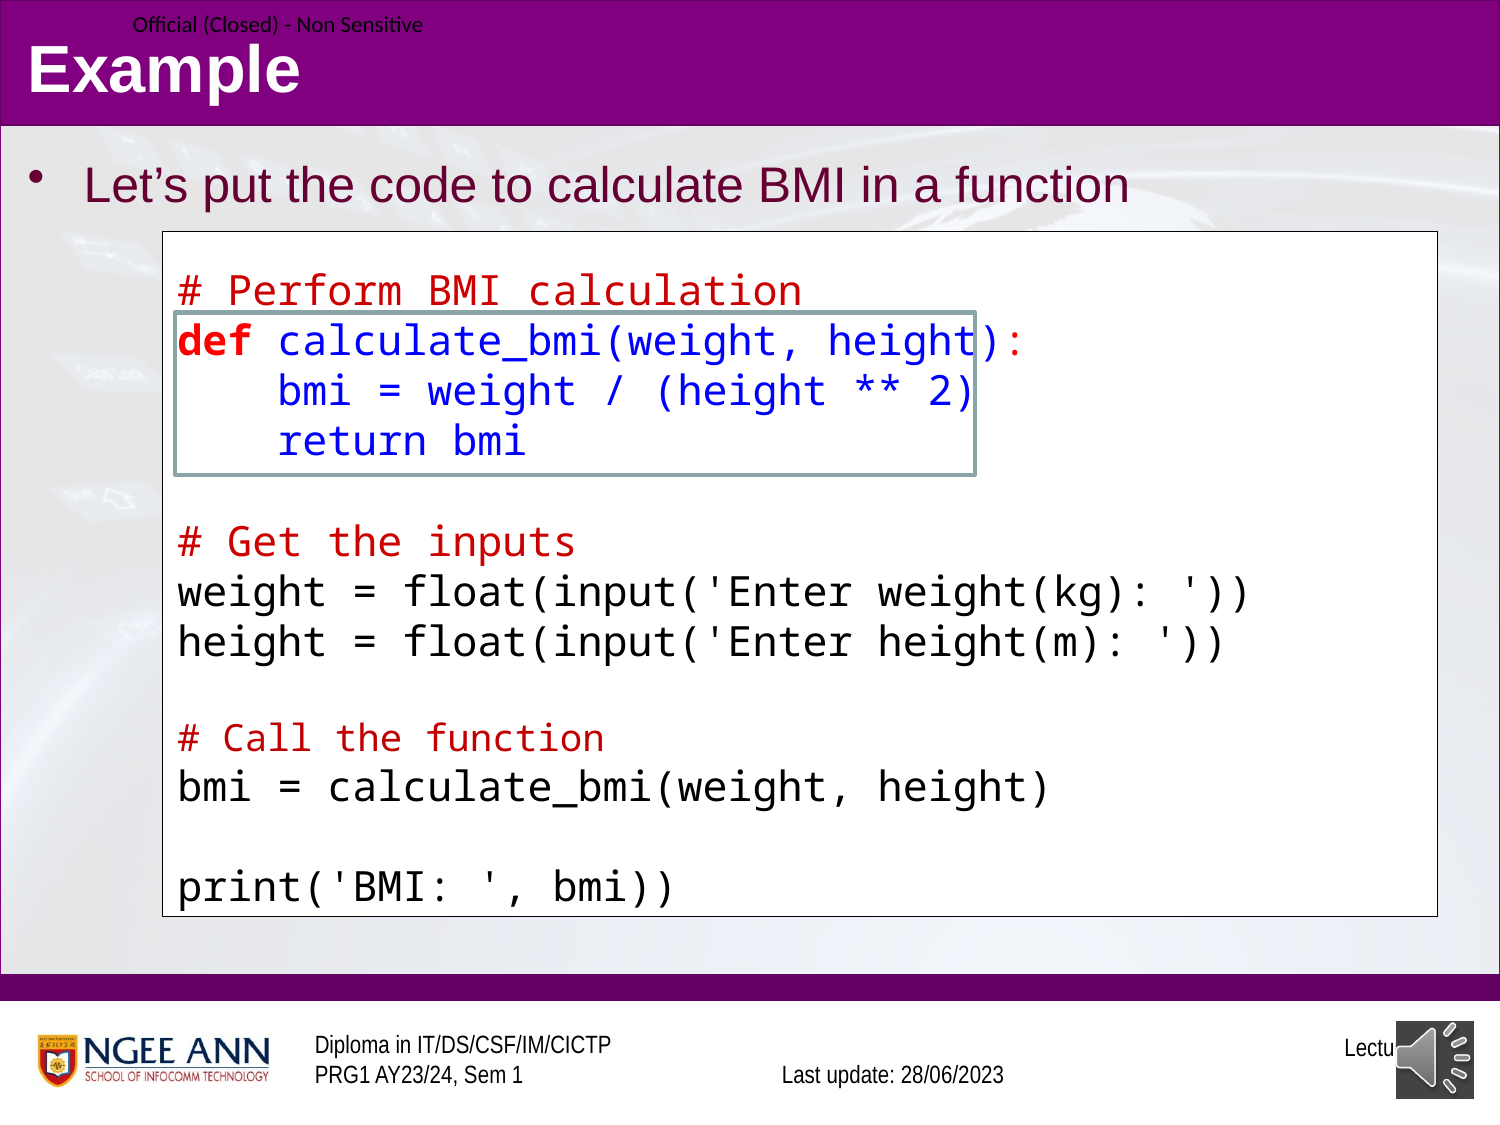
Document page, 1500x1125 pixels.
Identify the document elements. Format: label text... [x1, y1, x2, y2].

list Let’s put the code to calculate BMI in a function [12, 144, 1488, 963]
text_box [173, 310, 977, 477]
title Example [12, 19, 1488, 113]
picture [12, 1012, 294, 1109]
text_box # Perform BMI calculation def calculate_bmi(weight, height): bmi = weight / (height ** 2) return bmi # Get the inputs weight = float(input('Enter weight(kg): ')) height = float(input('Enter height(m): ')) # Call the function bmi = calculate_bmi(weight, height) print('BMI: ', bmi)) [162, 231, 1438, 917]
picture [1394, 1019, 1476, 1101]
